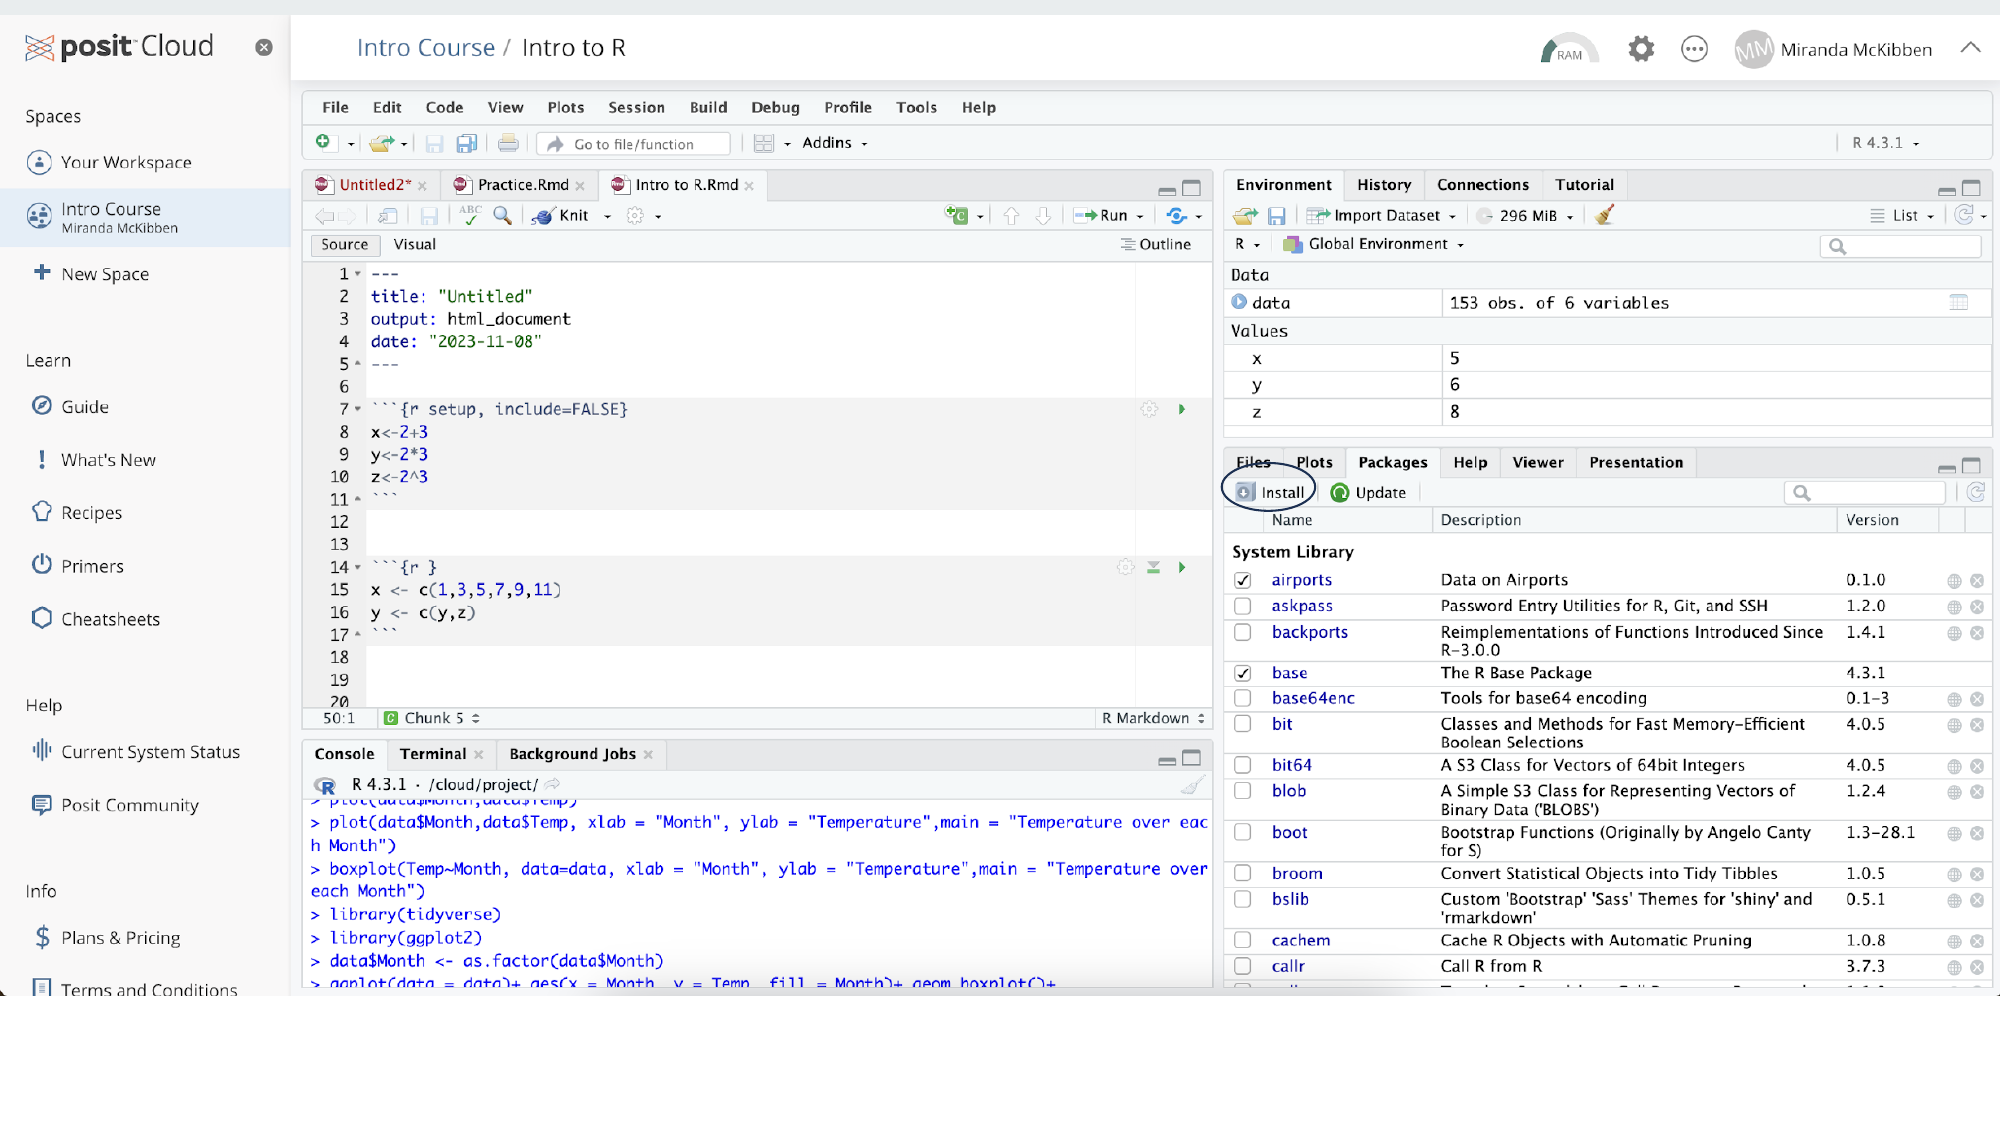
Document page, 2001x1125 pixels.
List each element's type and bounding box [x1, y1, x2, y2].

picture [0, 15, 2000, 997]
